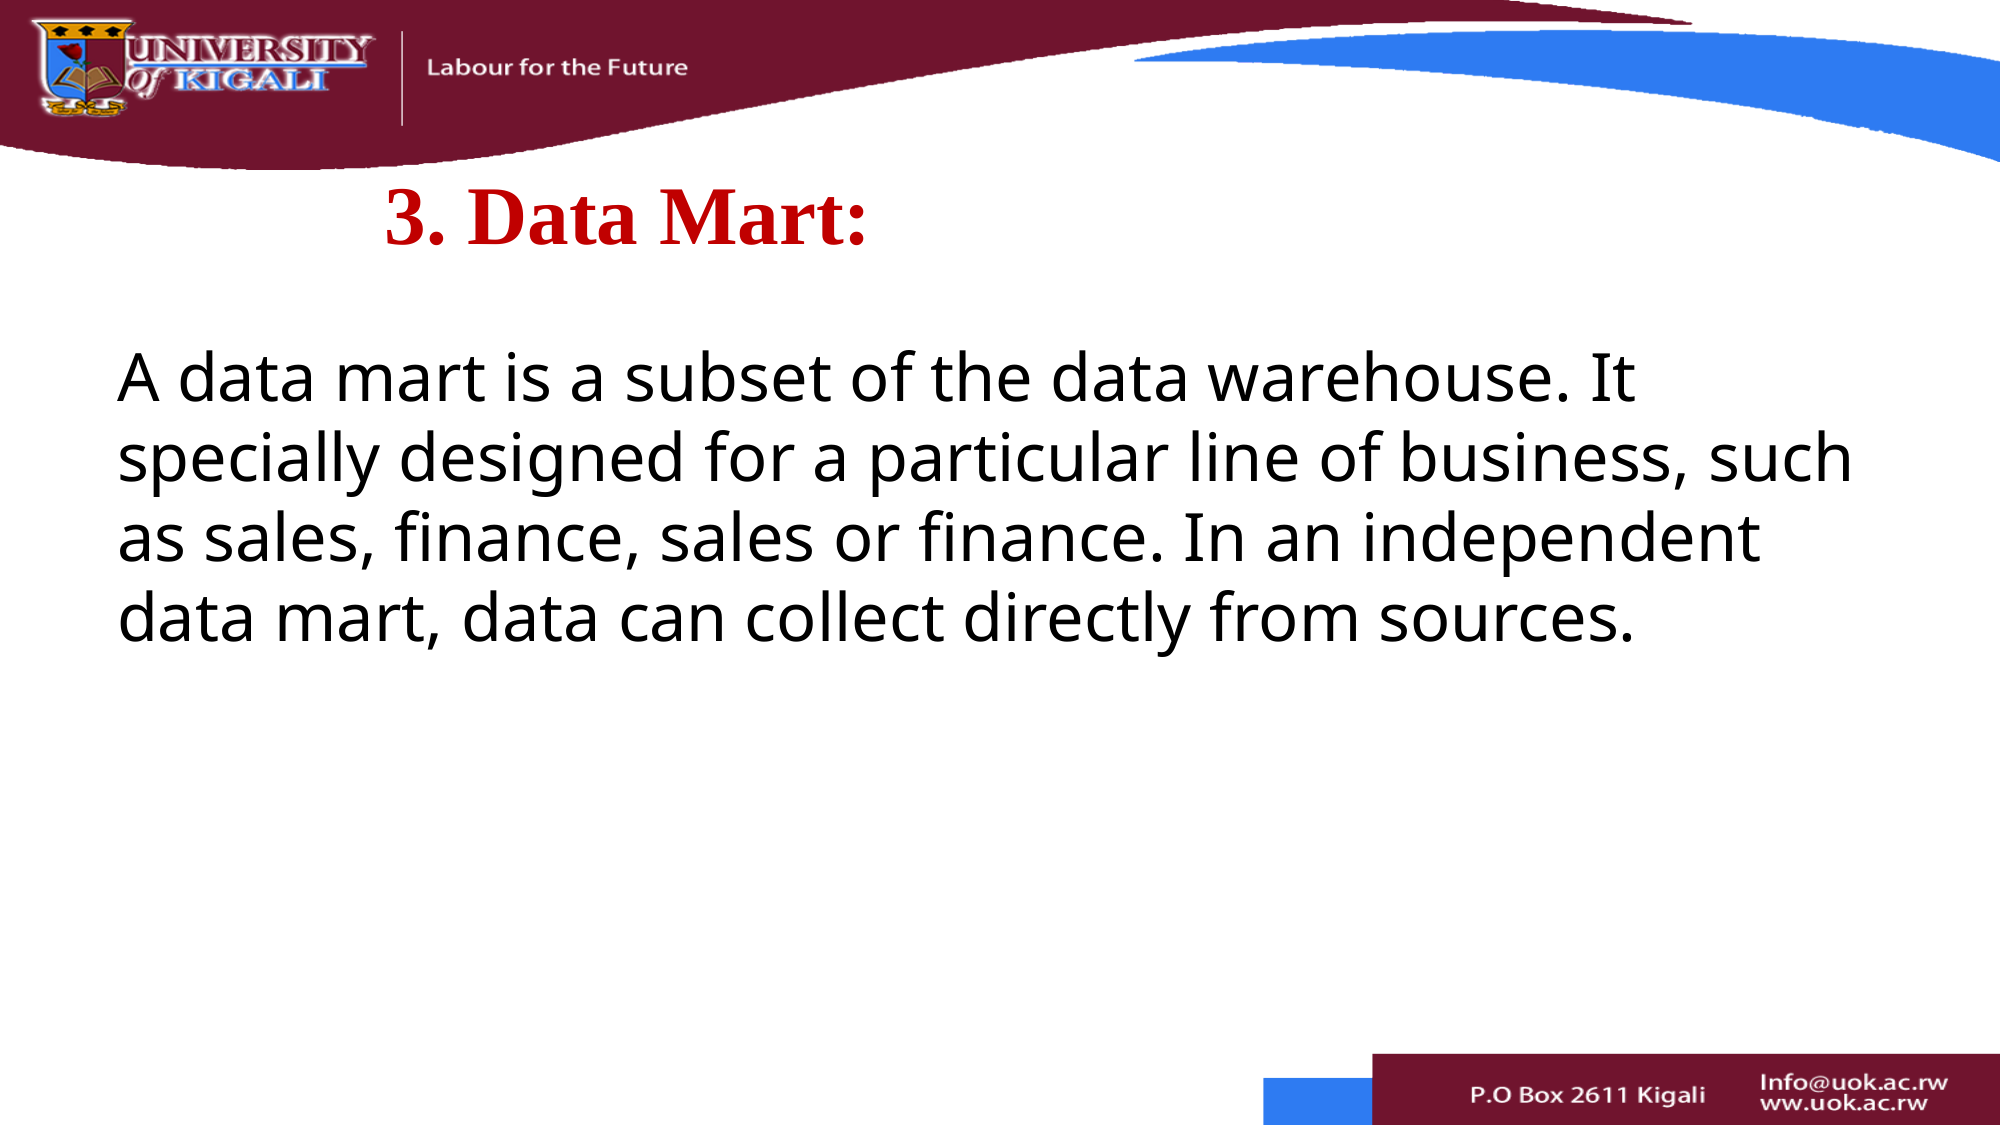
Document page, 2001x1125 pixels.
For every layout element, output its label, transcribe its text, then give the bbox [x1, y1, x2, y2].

text_box A data mart is a subset of the data warehouse. It specially designed for a particular line of business, such as sales, finance, sales or finance. In an independent data mart, data can collect directly from sources. [115, 332, 1877, 655]
title 3. Data Mart: [382, 159, 876, 332]
picture [0, 0, 2000, 1125]
